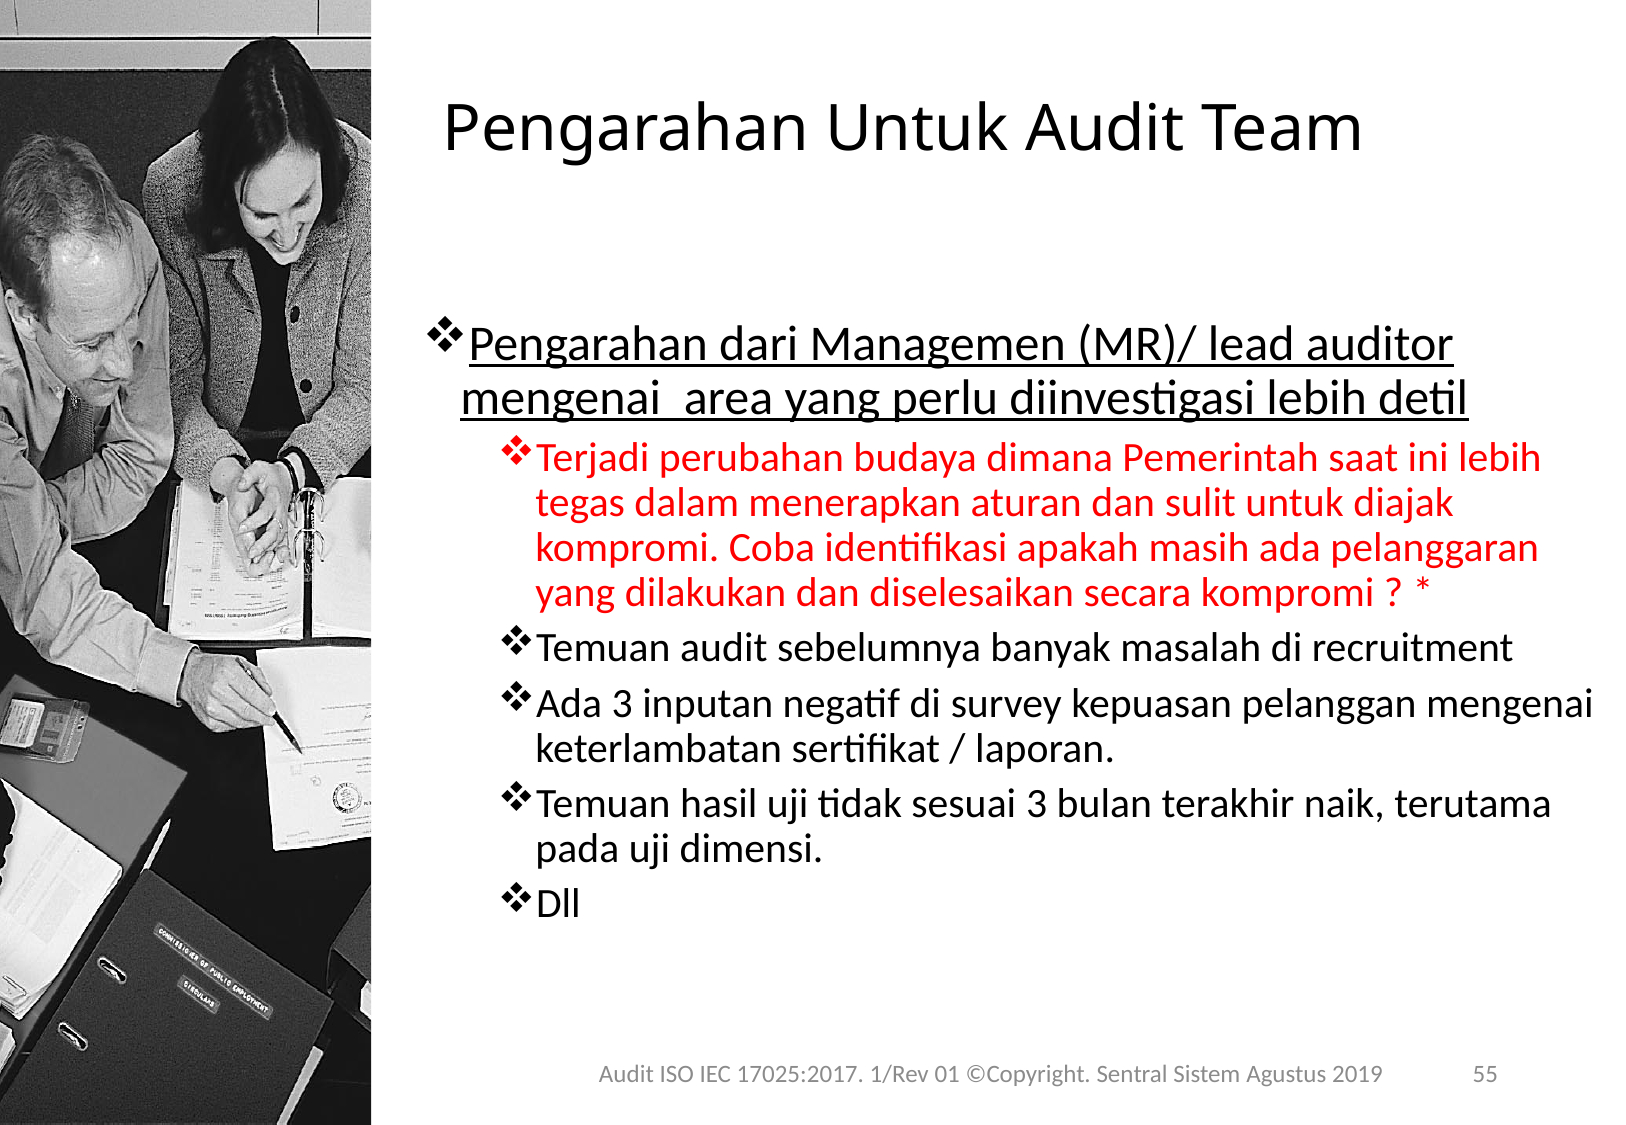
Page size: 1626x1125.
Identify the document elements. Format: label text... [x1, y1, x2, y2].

list Pengarahan dari Managemen (MR)/ lead auditor mengenai area yang perlu diinvestigasi lebih detil Terjadi perubahan budaya dimana Pemerintah saat ini lebih tegas dalam menerapkan aturan dan sulit untuk diajak kompromi. Coba identifikasi apakah masih ada pelanggaran yang dilakukan dan diselesaikan secara kompromi ? * Temuan audit sebelumnya banyak masalah di recruitment Ada 3 inputan negatif di survey kepuasan pelanggan mengenai keterlambatan sertifikat / laporan. Temuan hasil uji tidak sesuai 3 bulan terakhir naik, terutama pada uji dimensi. Dll [407, 309, 1610, 997]
slide_number 55 [1446, 1042, 1514, 1103]
footer Audit ISO IEC 17025:2017. 1/Rev 01 ©Copyright. Sentral Sistem Agustus 2019 [538, 1042, 1446, 1103]
picture [0, 0, 372, 1125]
title Pengarahan Untuk Audit Team [372, 86, 1510, 173]
